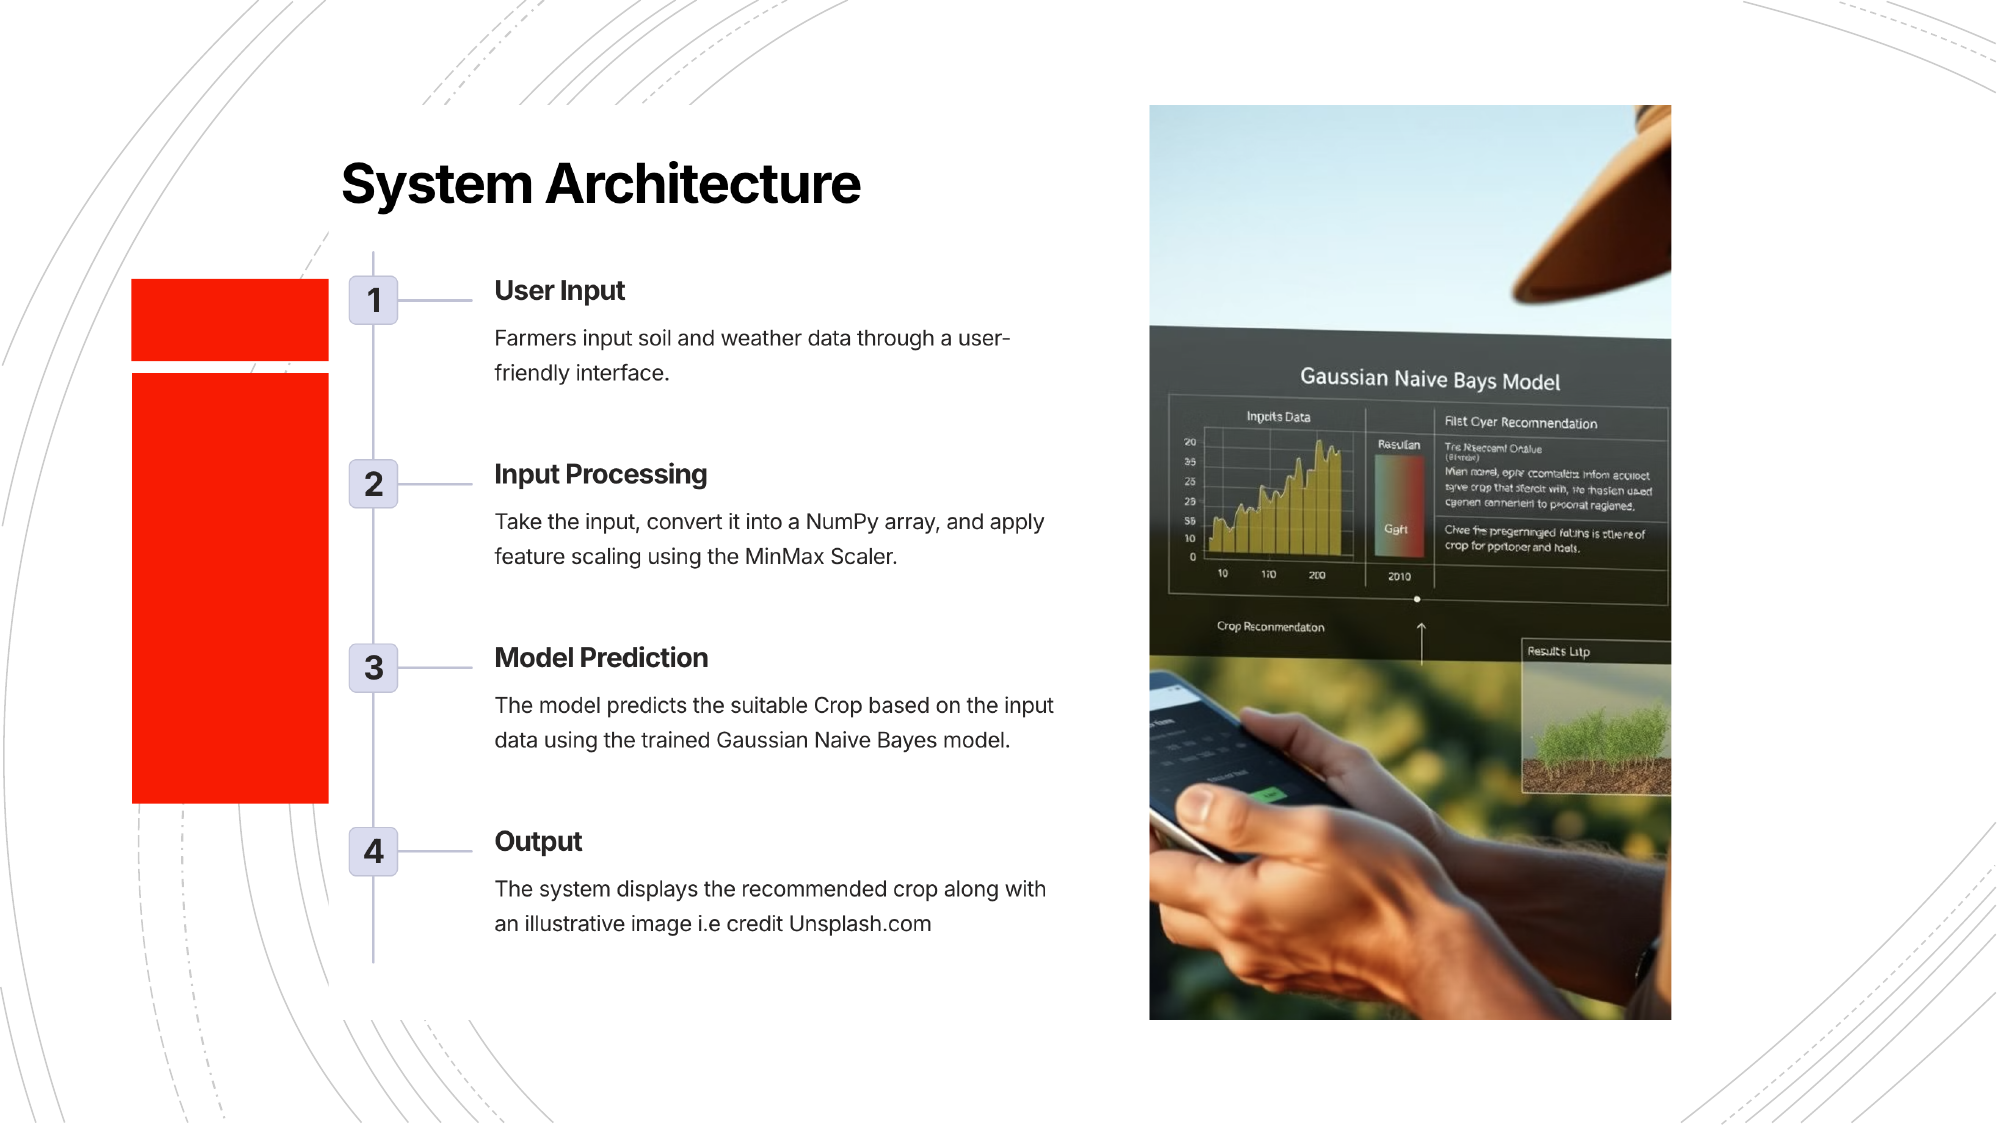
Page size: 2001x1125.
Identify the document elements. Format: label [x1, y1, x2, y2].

list [328, 105, 1672, 1020]
